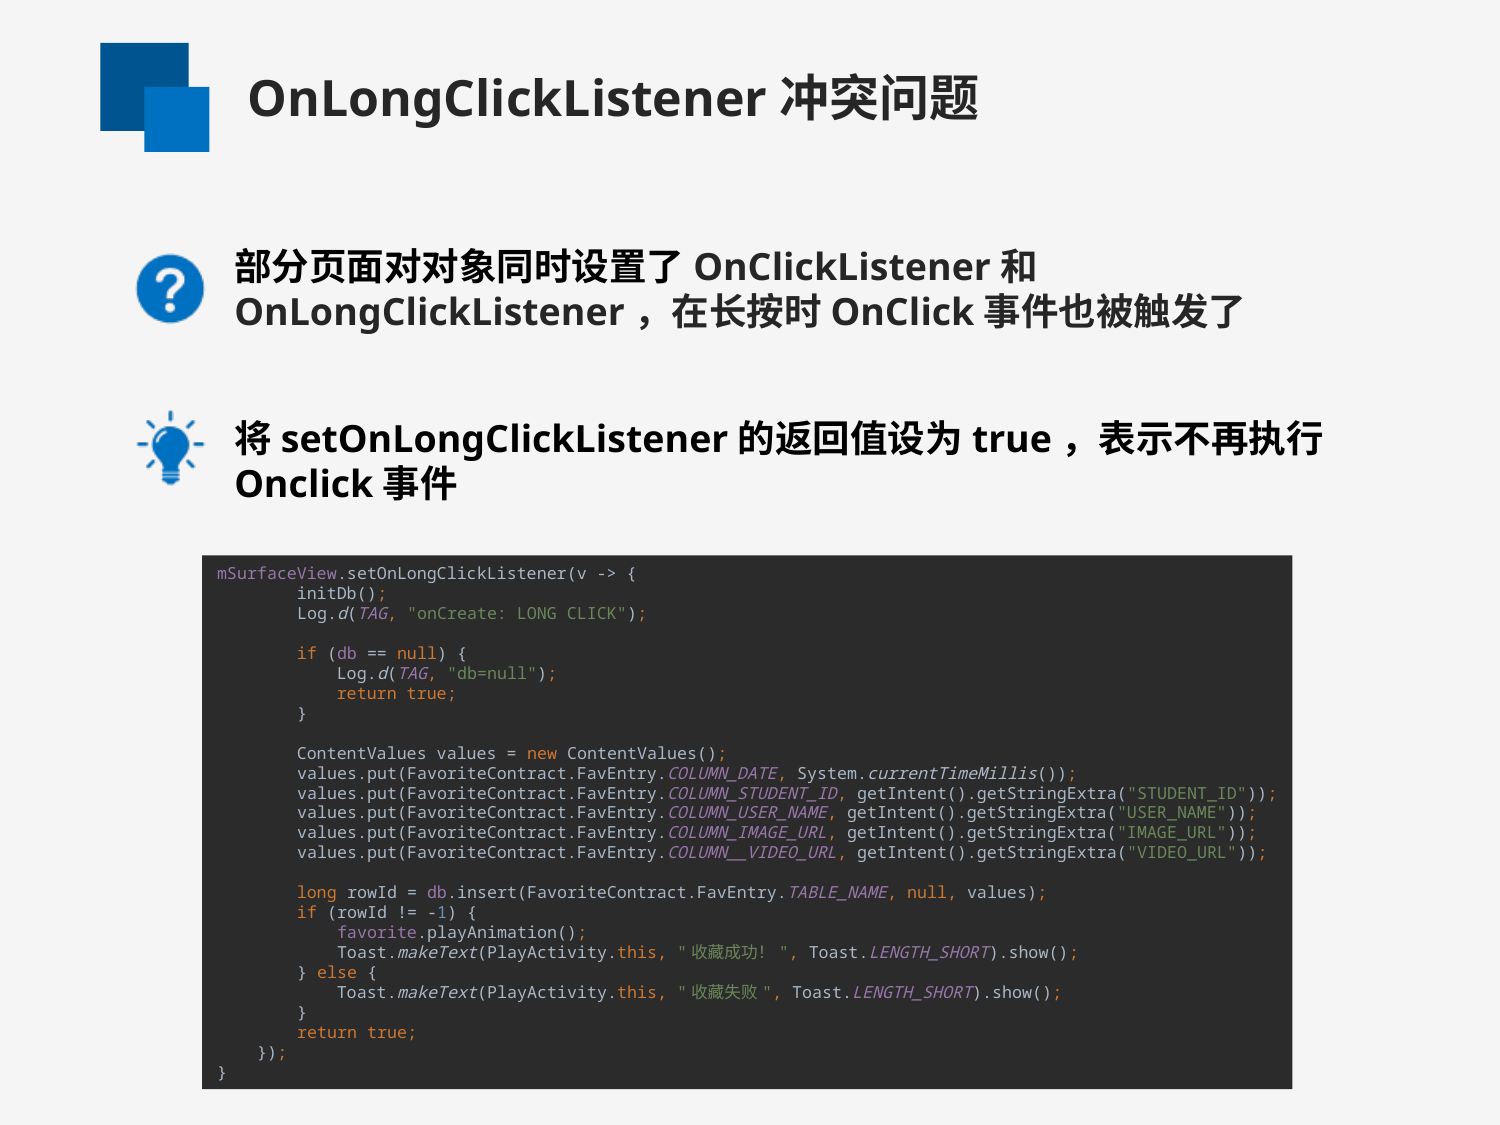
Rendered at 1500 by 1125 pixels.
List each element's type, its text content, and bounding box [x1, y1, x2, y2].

text_box mSurfaceView.setOnLongClickListener(v -> { initDb(); Log.d(TAG, "onCreate: LONG CLICK"); if (db == null) { Log.d(TAG, "db=null"); return true; } ContentValues values = new ContentValues(); values.put(FavoriteContract.FavEntry.COLUMN_DATE, System.currentTimeMillis()); values.put(FavoriteContract.FavEntry.COLUMN_STUDENT_ID, getIntent().getStringExtra("STUDENT_ID")); values.put(FavoriteContract.FavEntry.COLUMN_USER_NAME, getIntent().getStringExtra("USER_NAME")); values.put(FavoriteContract.FavEntry.COLUMN_IMAGE_URL, getIntent().getStringExtra("IMAGE_URL")); values.put(FavoriteContract.FavEntry.COLUMN__VIDEO_URL, getIntent().getStringExtra("VIDEO_URL")); long rowId = db.insert(FavoriteContract.FavEntry.TABLE_NAME, null, values); if (rowId != -1) { favorite.playAnimation(); Toast.makeText(PlayActivity.this, "收藏成功！", Toast.LENGTH_SHORT).show(); } else { Toast.makeText(PlayActivity.this, "收藏失败", Toast.LENGTH_SHORT).show(); } return true; }); } [202, 560, 1293, 1090]
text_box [131, 408, 1387, 560]
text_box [100, 42, 210, 152]
text_box OnLongClickListener冲突问题 [232, 59, 1400, 135]
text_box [131, 236, 1437, 343]
